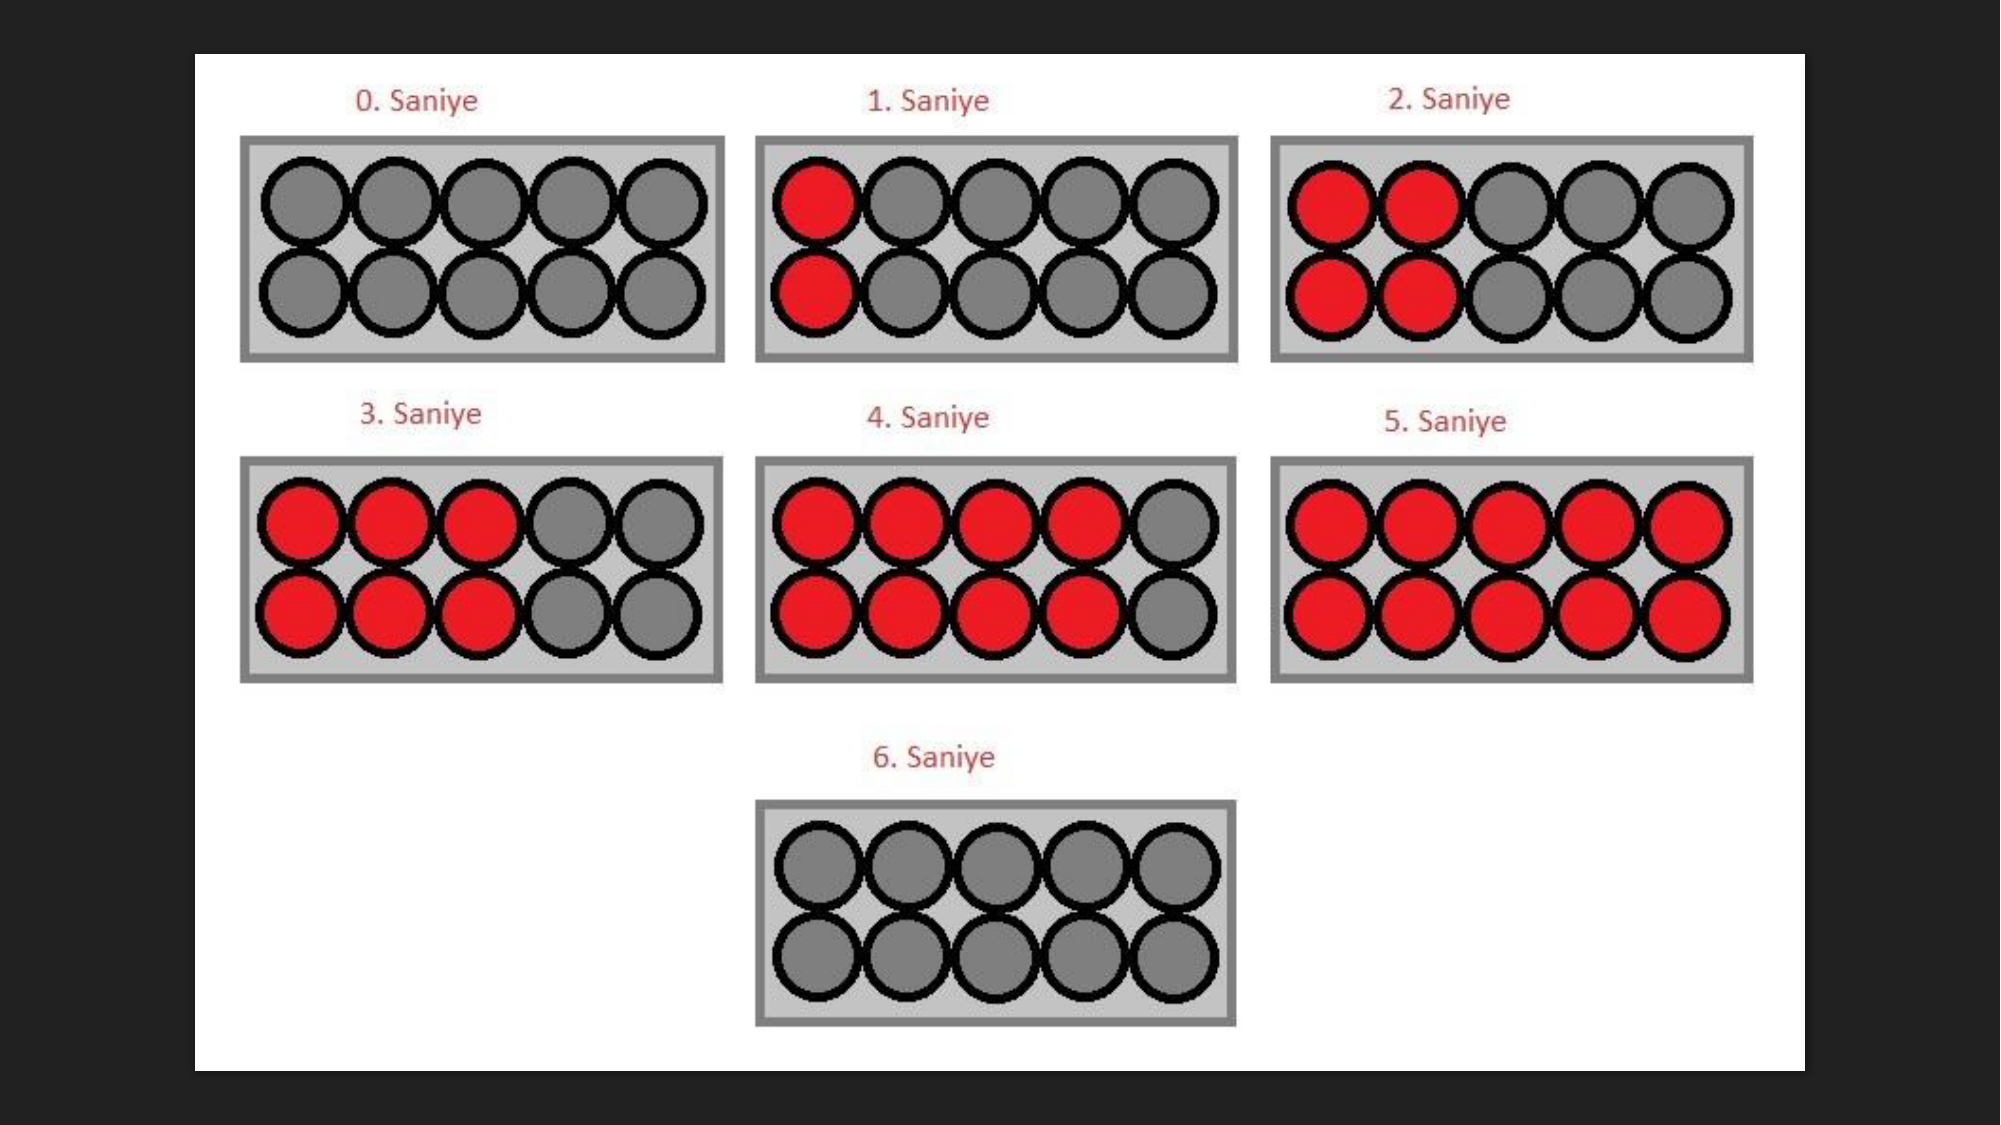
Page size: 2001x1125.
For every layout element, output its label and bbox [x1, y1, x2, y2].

list [194, 54, 1806, 1071]
